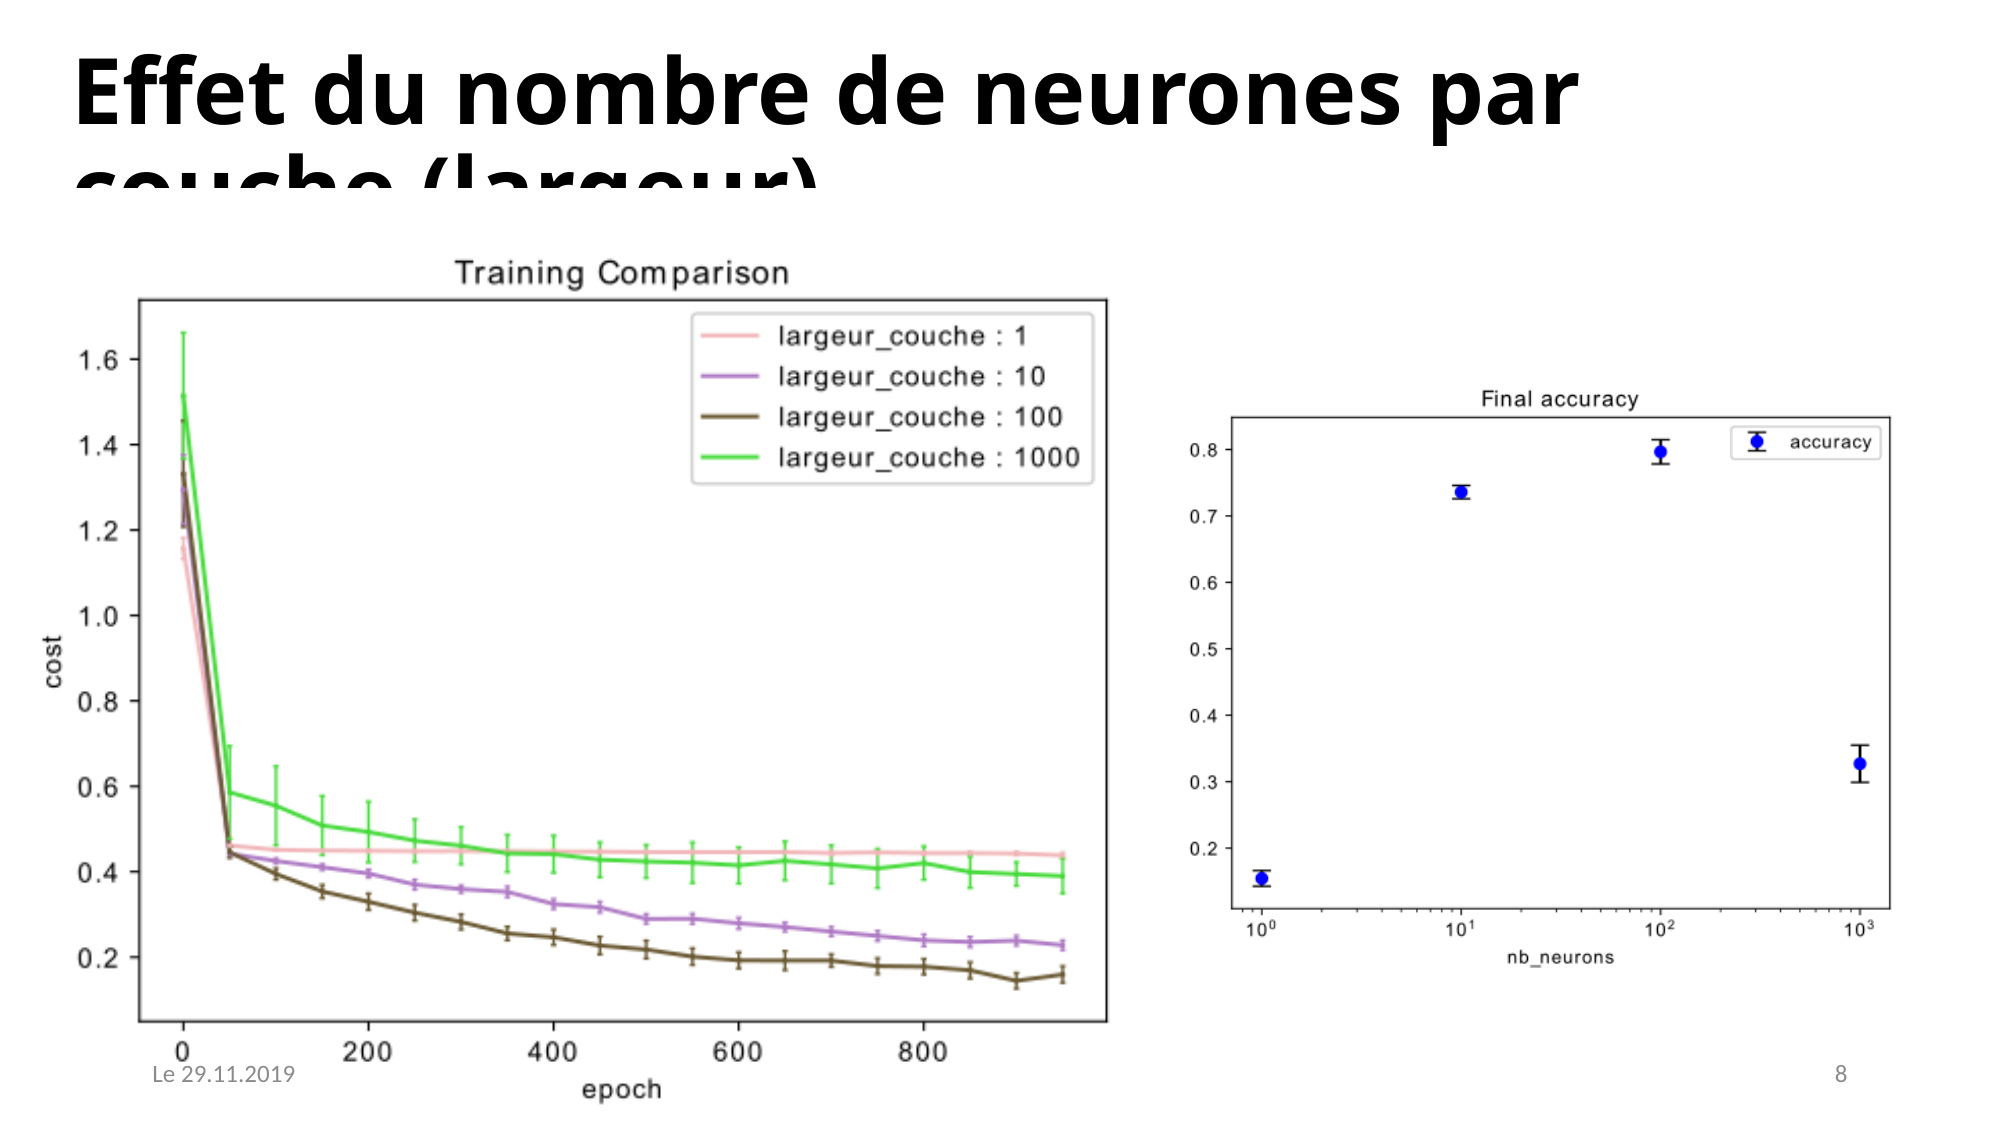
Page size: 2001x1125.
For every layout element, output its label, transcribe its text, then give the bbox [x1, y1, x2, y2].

picture [15, 188, 1975, 1125]
title Effet du nombre de neurones par couche (largeur) [56, 35, 1944, 253]
slide_number 8 [1412, 1042, 1863, 1103]
